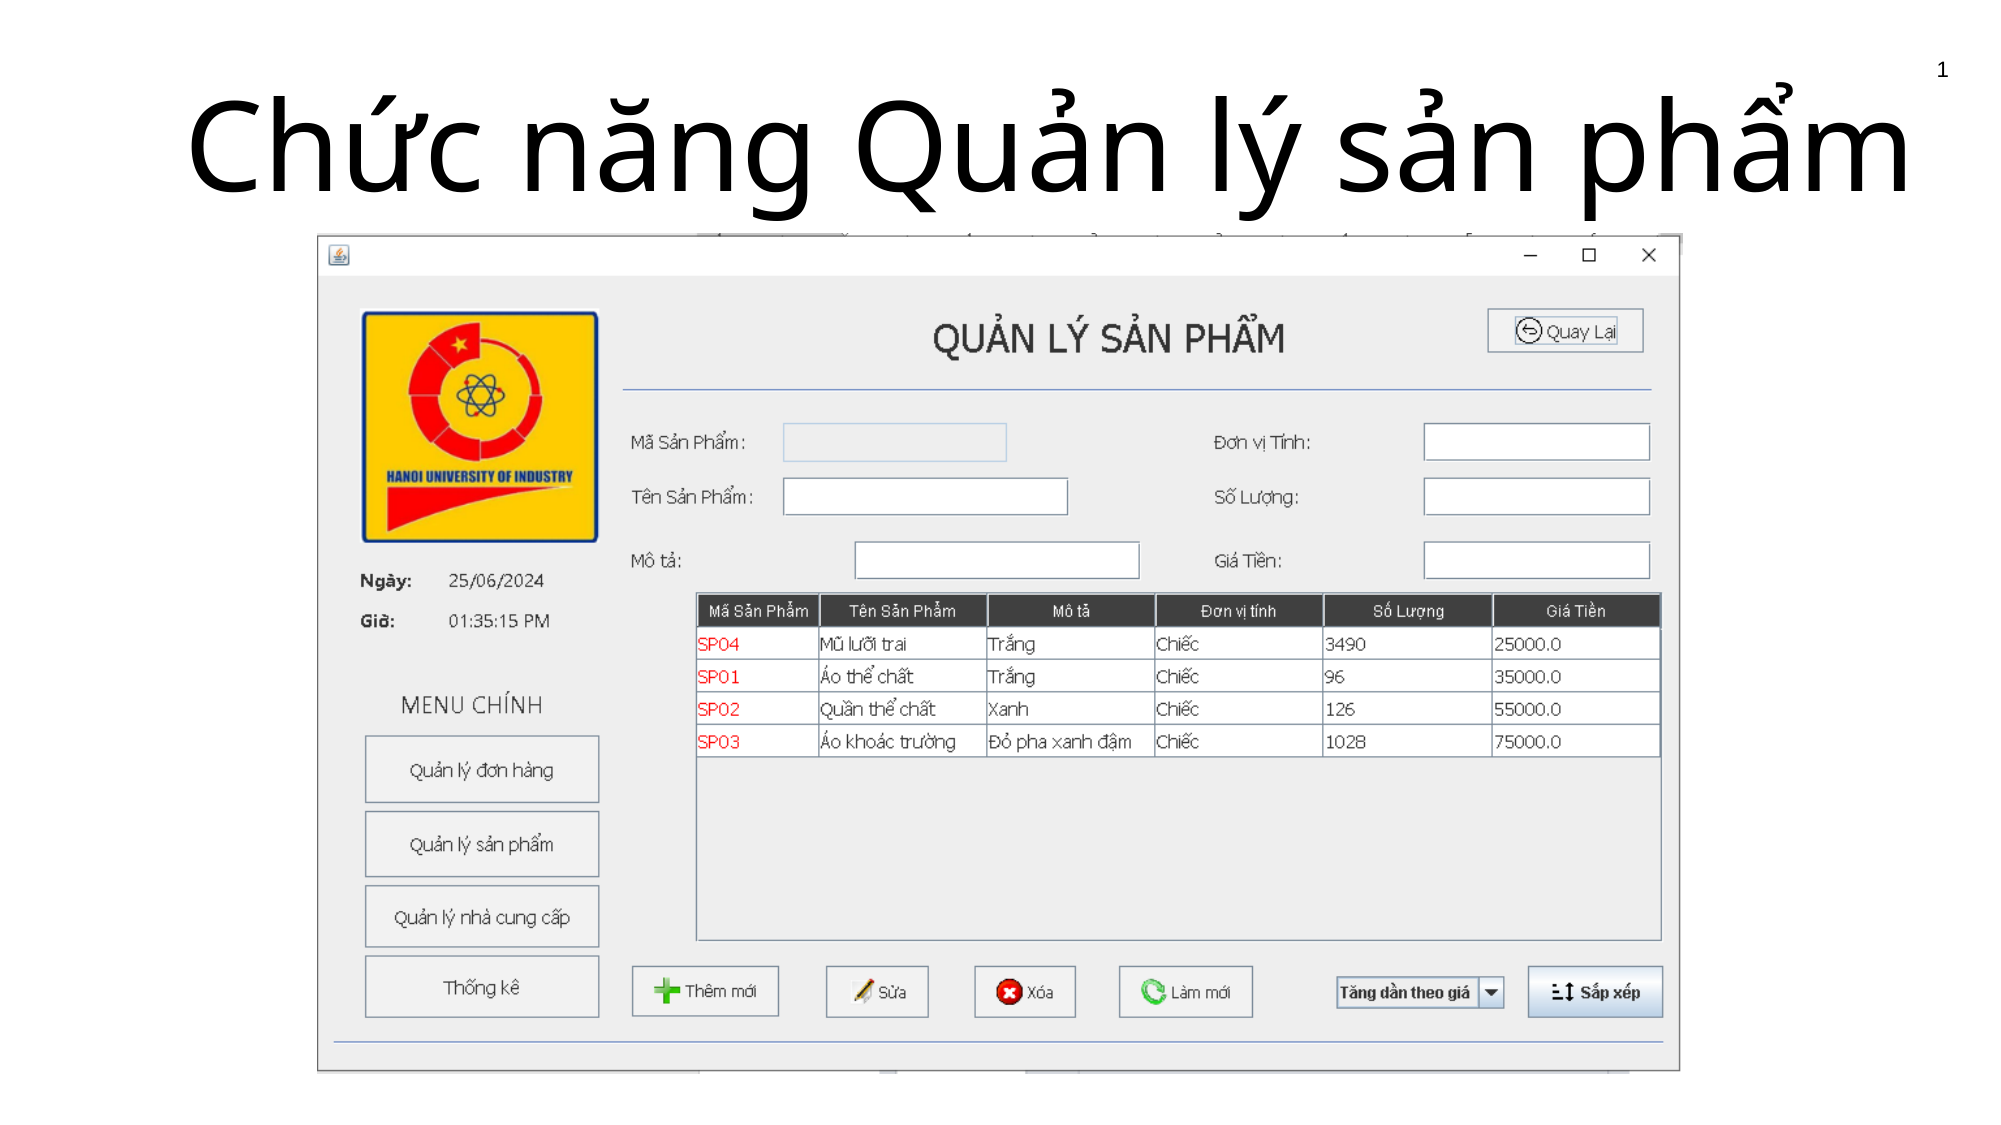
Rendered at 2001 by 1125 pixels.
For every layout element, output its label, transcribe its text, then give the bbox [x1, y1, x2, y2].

text_box Chức năng Quản lý sản phẩm [149, 6, 1952, 217]
text_box 1 [1840, 45, 1949, 83]
picture [317, 232, 1683, 1074]
